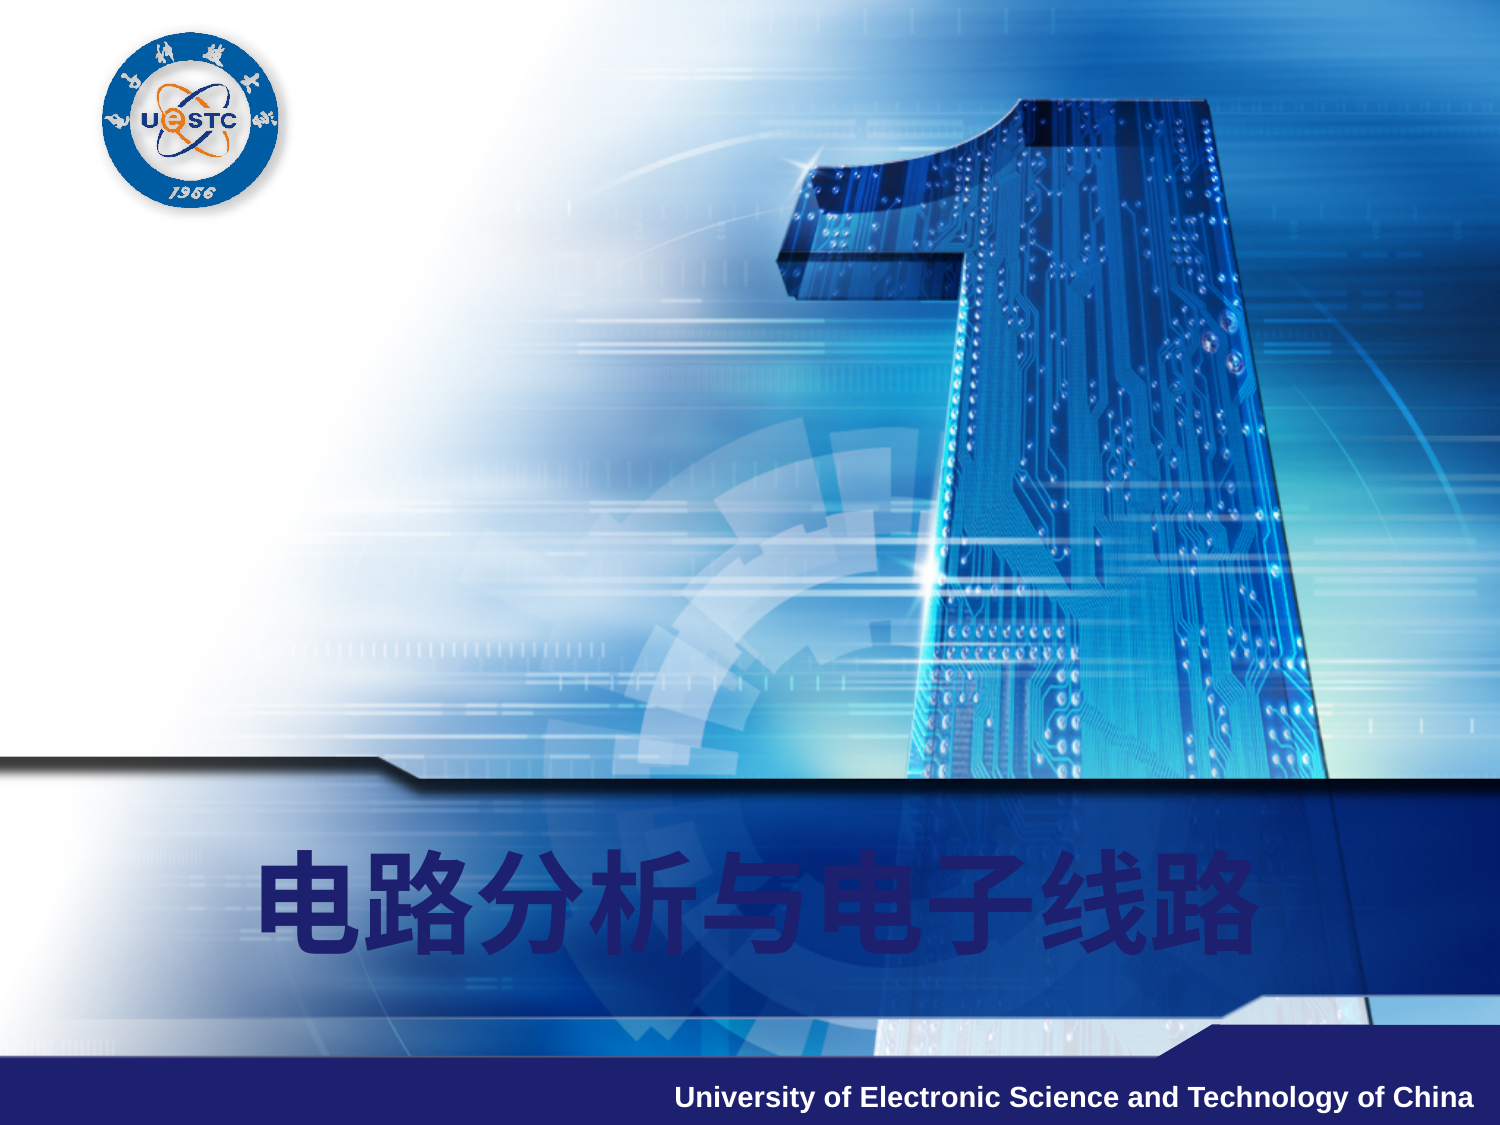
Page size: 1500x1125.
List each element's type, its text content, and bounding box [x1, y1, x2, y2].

title 电路分析与电子线路 [149, 812, 1363, 988]
picture [0, 0, 1500, 1058]
slide_number University of Electronic Science and Technology of China [419, 1070, 1490, 1125]
